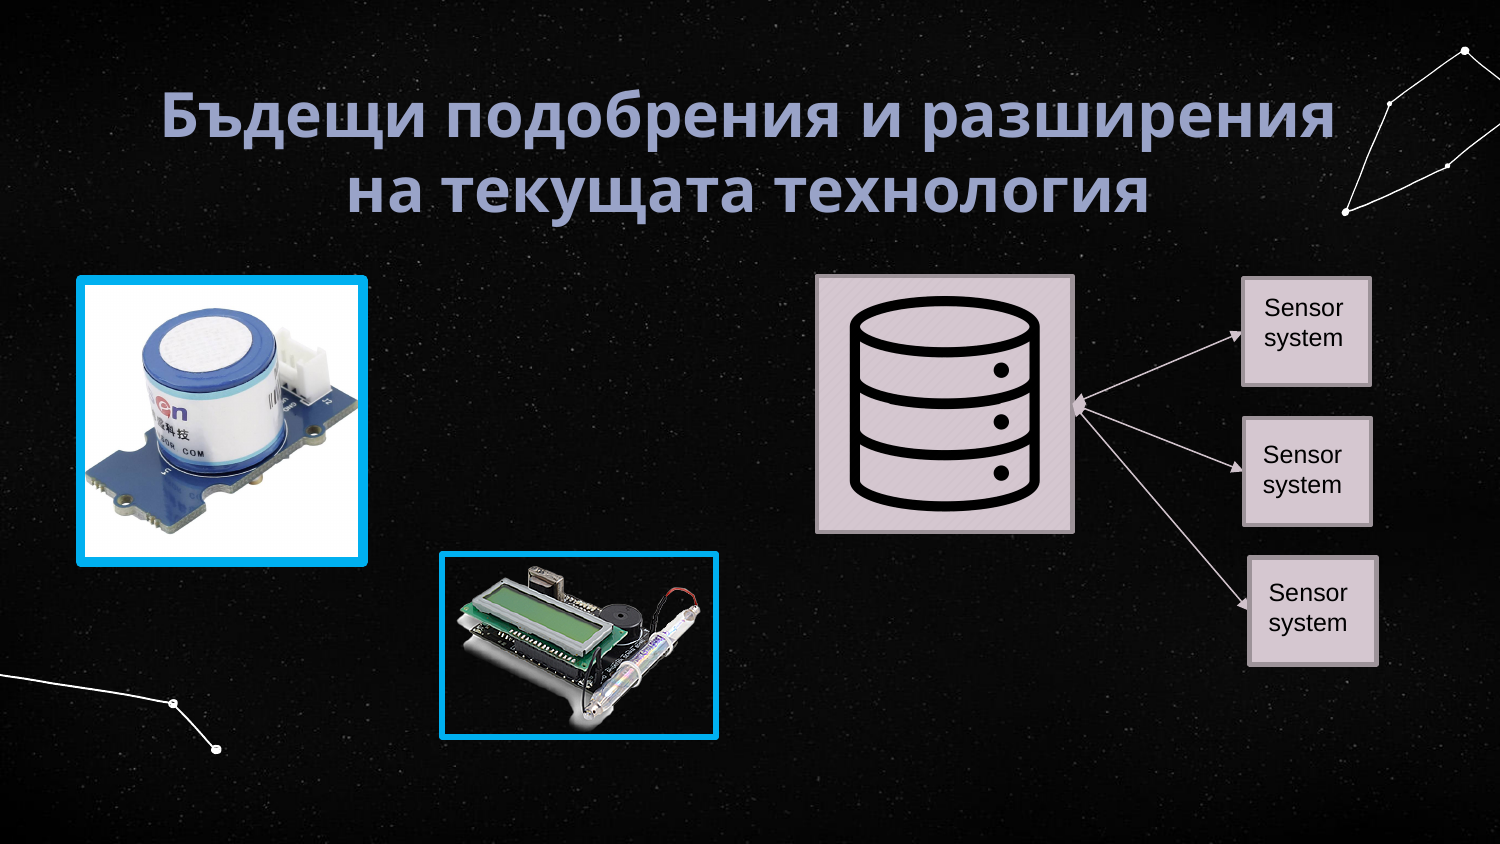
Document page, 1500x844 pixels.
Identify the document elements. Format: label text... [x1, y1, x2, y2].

text_box Sensor system [1255, 431, 1367, 506]
text_box Sensor system [1249, 284, 1369, 360]
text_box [0, 618, 195, 803]
text_box [1255, 416, 1373, 527]
picture [0, 0, 1500, 844]
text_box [1368, 46, 1500, 255]
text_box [1072, 403, 1250, 612]
title Бъдещи подобрения и разширения на текущата технология [118, 60, 1363, 246]
text_box [1241, 276, 1372, 387]
text_box [1247, 555, 1379, 667]
text_box Sensor system [1253, 568, 1373, 644]
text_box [1072, 331, 1244, 402]
